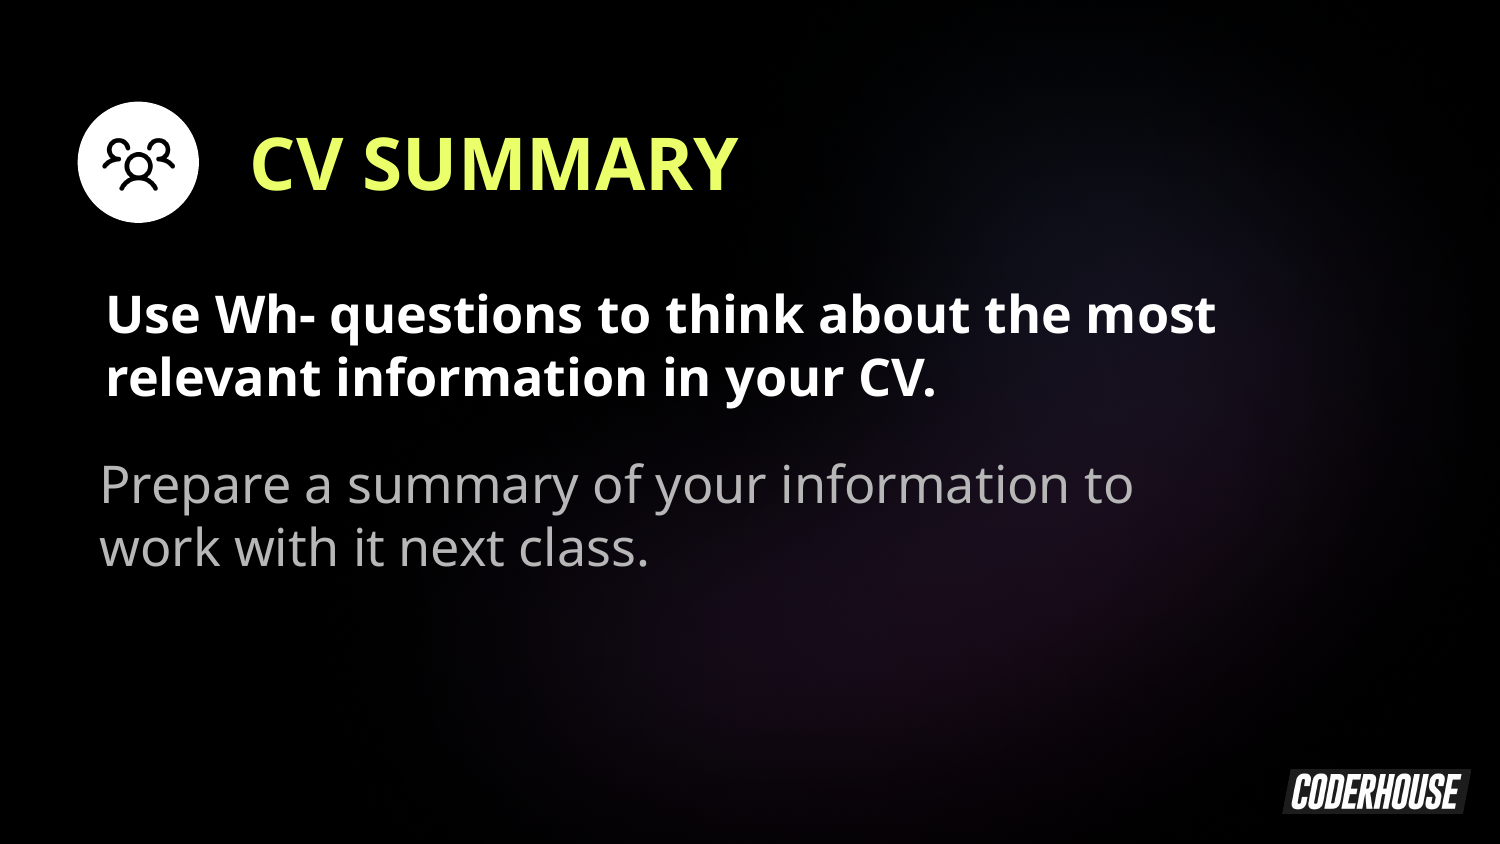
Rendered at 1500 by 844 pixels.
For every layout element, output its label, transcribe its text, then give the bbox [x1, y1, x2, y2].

text_box CV SUMMARY [234, 112, 1411, 222]
text_box Prepare a summary of your information to work with it next class. [84, 436, 1261, 592]
text_box Use Wh- questions to think about the most relevant information in your CV. [90, 266, 1254, 422]
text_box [77, 101, 200, 224]
picture [0, 0, 1500, 844]
